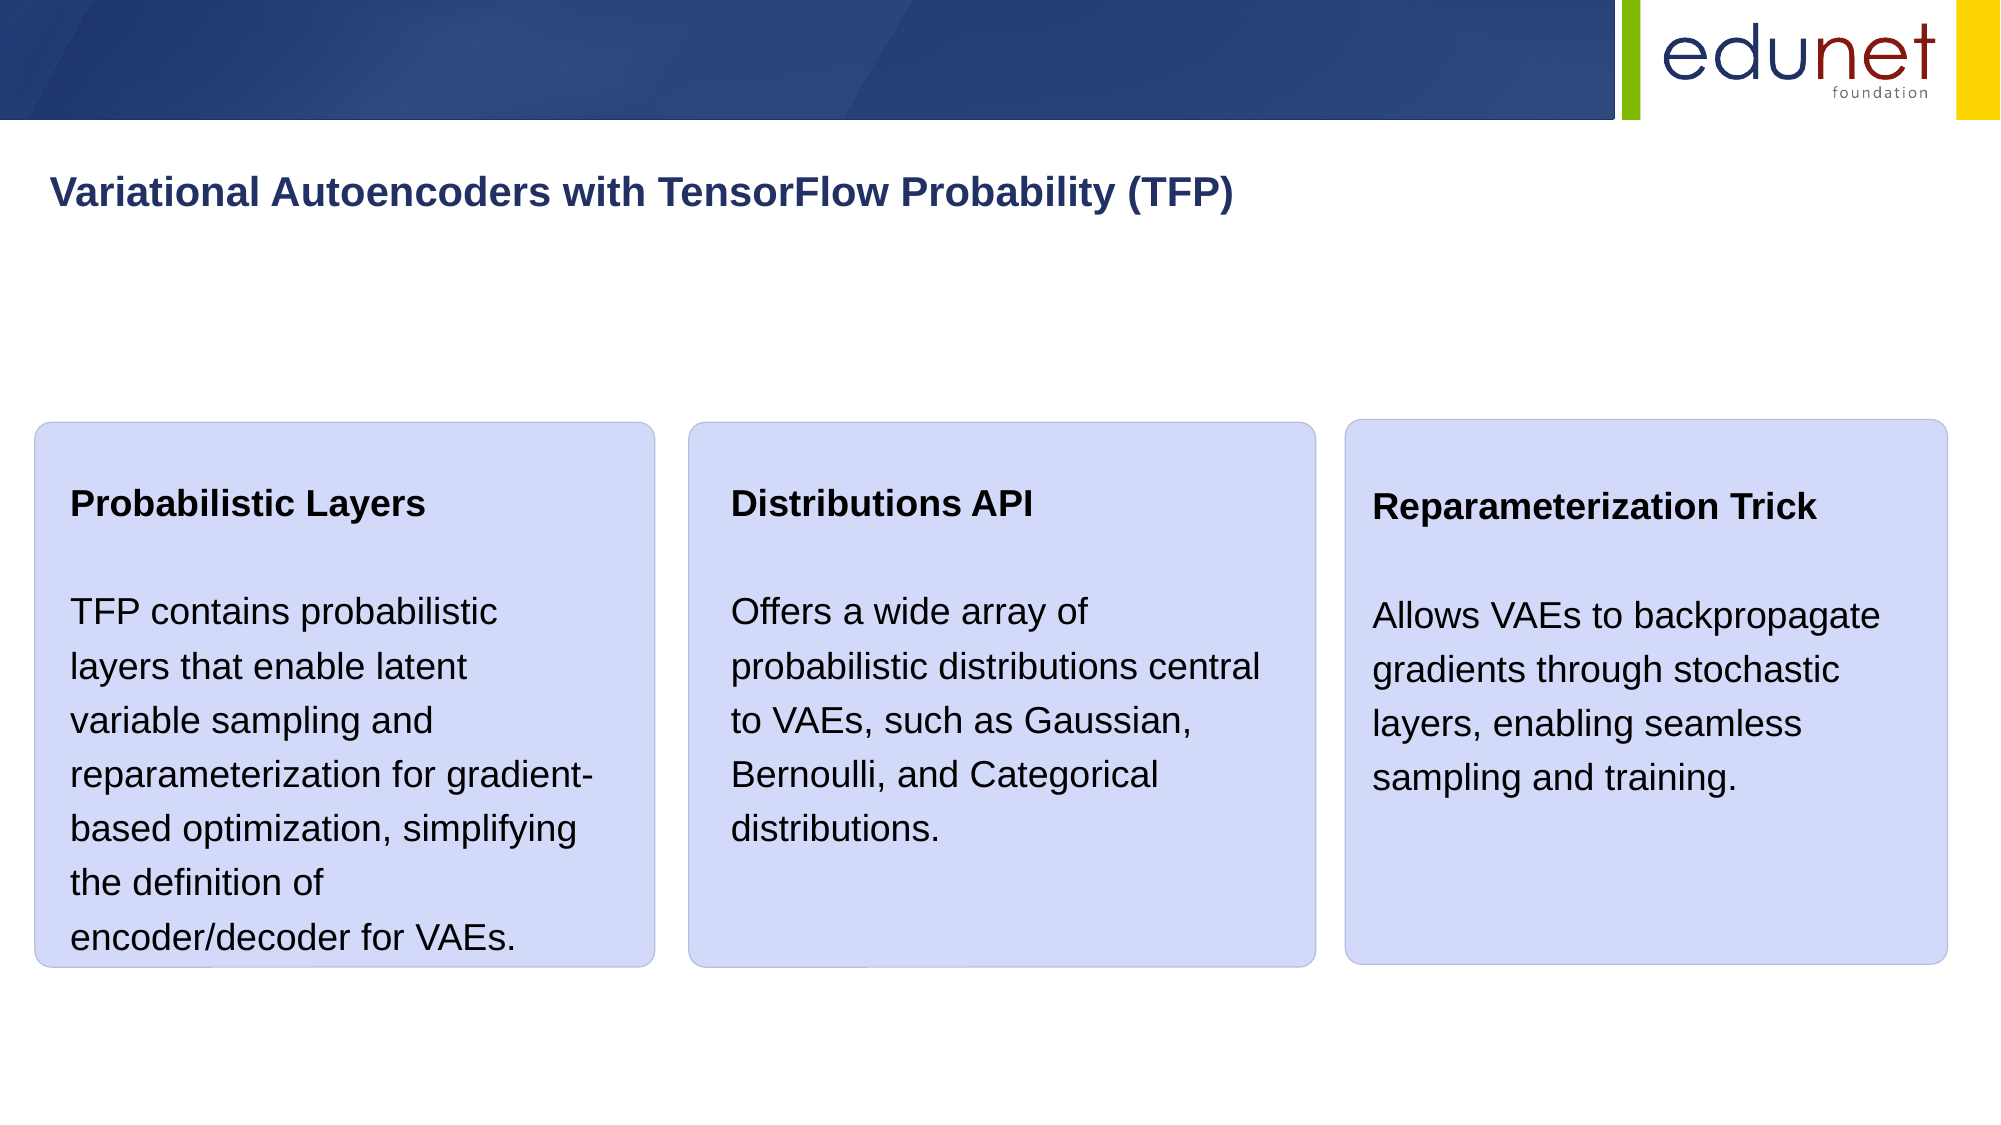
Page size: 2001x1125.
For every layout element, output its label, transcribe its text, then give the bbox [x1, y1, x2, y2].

text_box [688, 422, 1316, 968]
text_box Probabilistic Layers TFP contains probabilistic layers that enable latent variable sampling and reparameterization for gradient-based optimization, simplifying the definition of encoder/decoder for VAEs. [70, 470, 605, 798]
picture [1652, 12, 1948, 108]
text_box [1345, 419, 1948, 965]
text_box Variational Autoencoders with TensorFlow Probability (TFP) [34, 157, 1709, 223]
text_box [34, 422, 655, 968]
text_box Reparameterization Trick Allows VAEs to backpropagate gradients through stochastic layers, enabling seamless sampling and training. [1372, 473, 1921, 692]
text_box Distributions API Offers a wide array of probabilistic distributions central to VAEs, such as Gaussian, Bernoulli, and Categorical distributions. [730, 470, 1269, 689]
